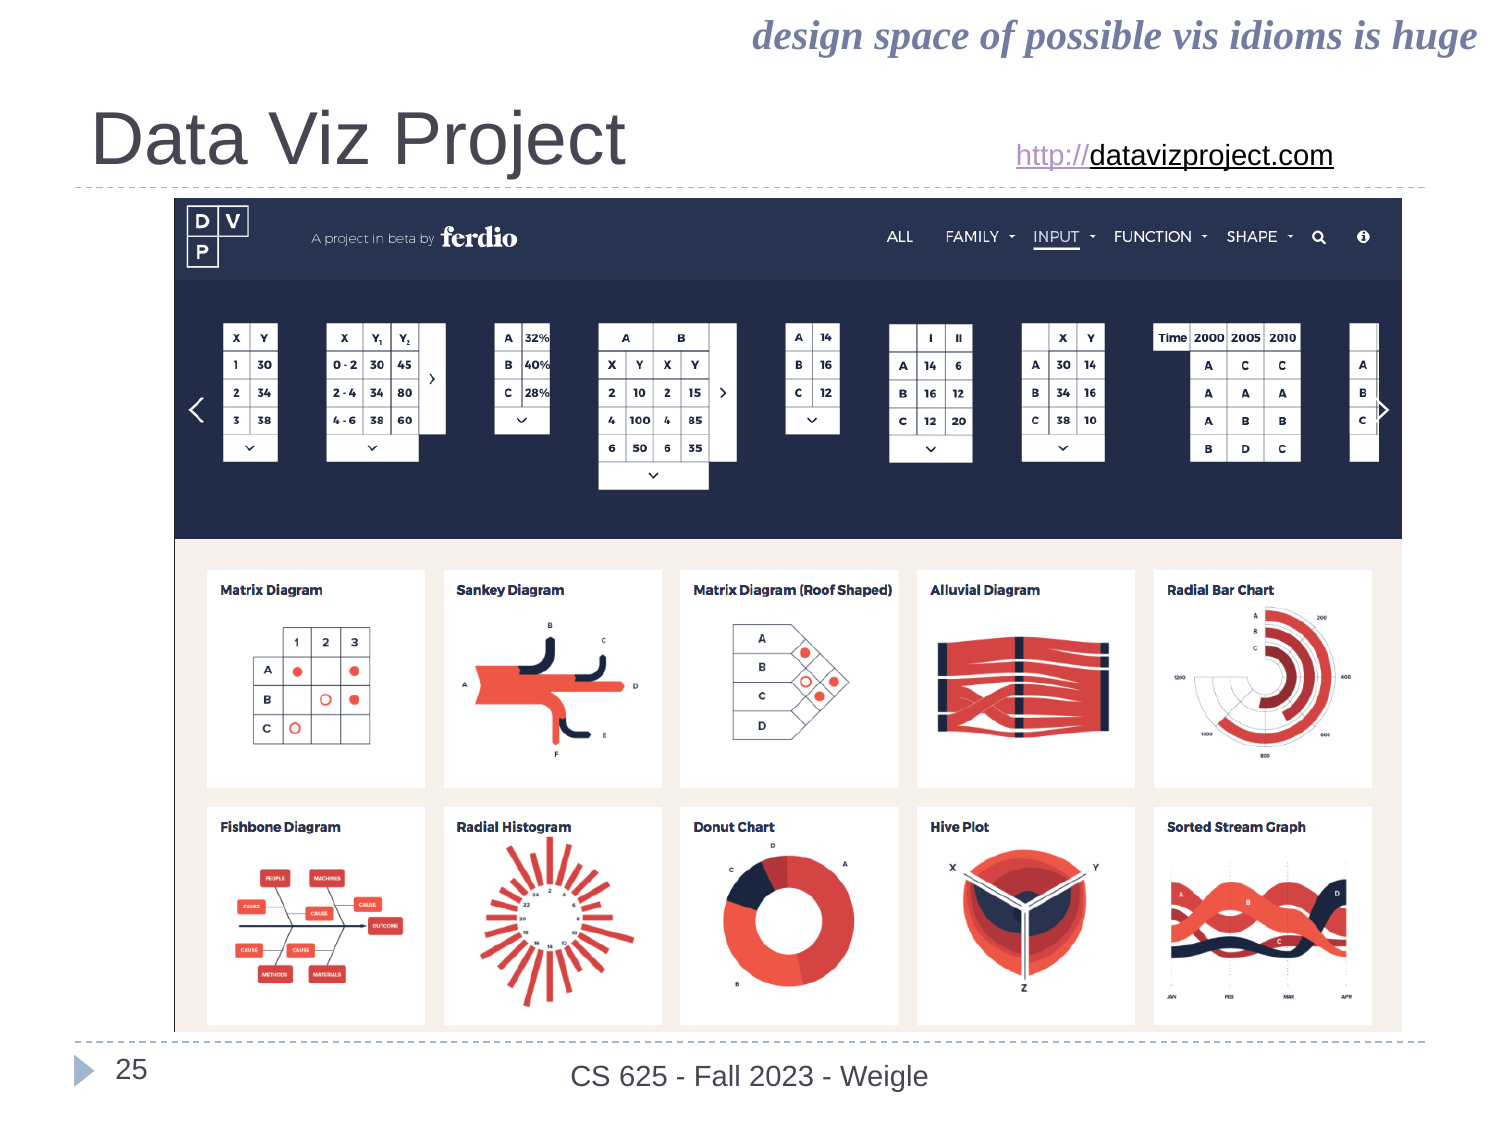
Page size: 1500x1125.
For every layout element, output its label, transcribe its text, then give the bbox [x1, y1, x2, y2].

text_box design space of possible vis idioms is huge [737, 0, 1500, 66]
slide_number ‹#› [100, 1042, 426, 1103]
picture [174, 198, 1402, 1032]
title Data Viz Project [75, 37, 1425, 188]
text_box http://datavizproject.com [1000, 121, 1477, 172]
